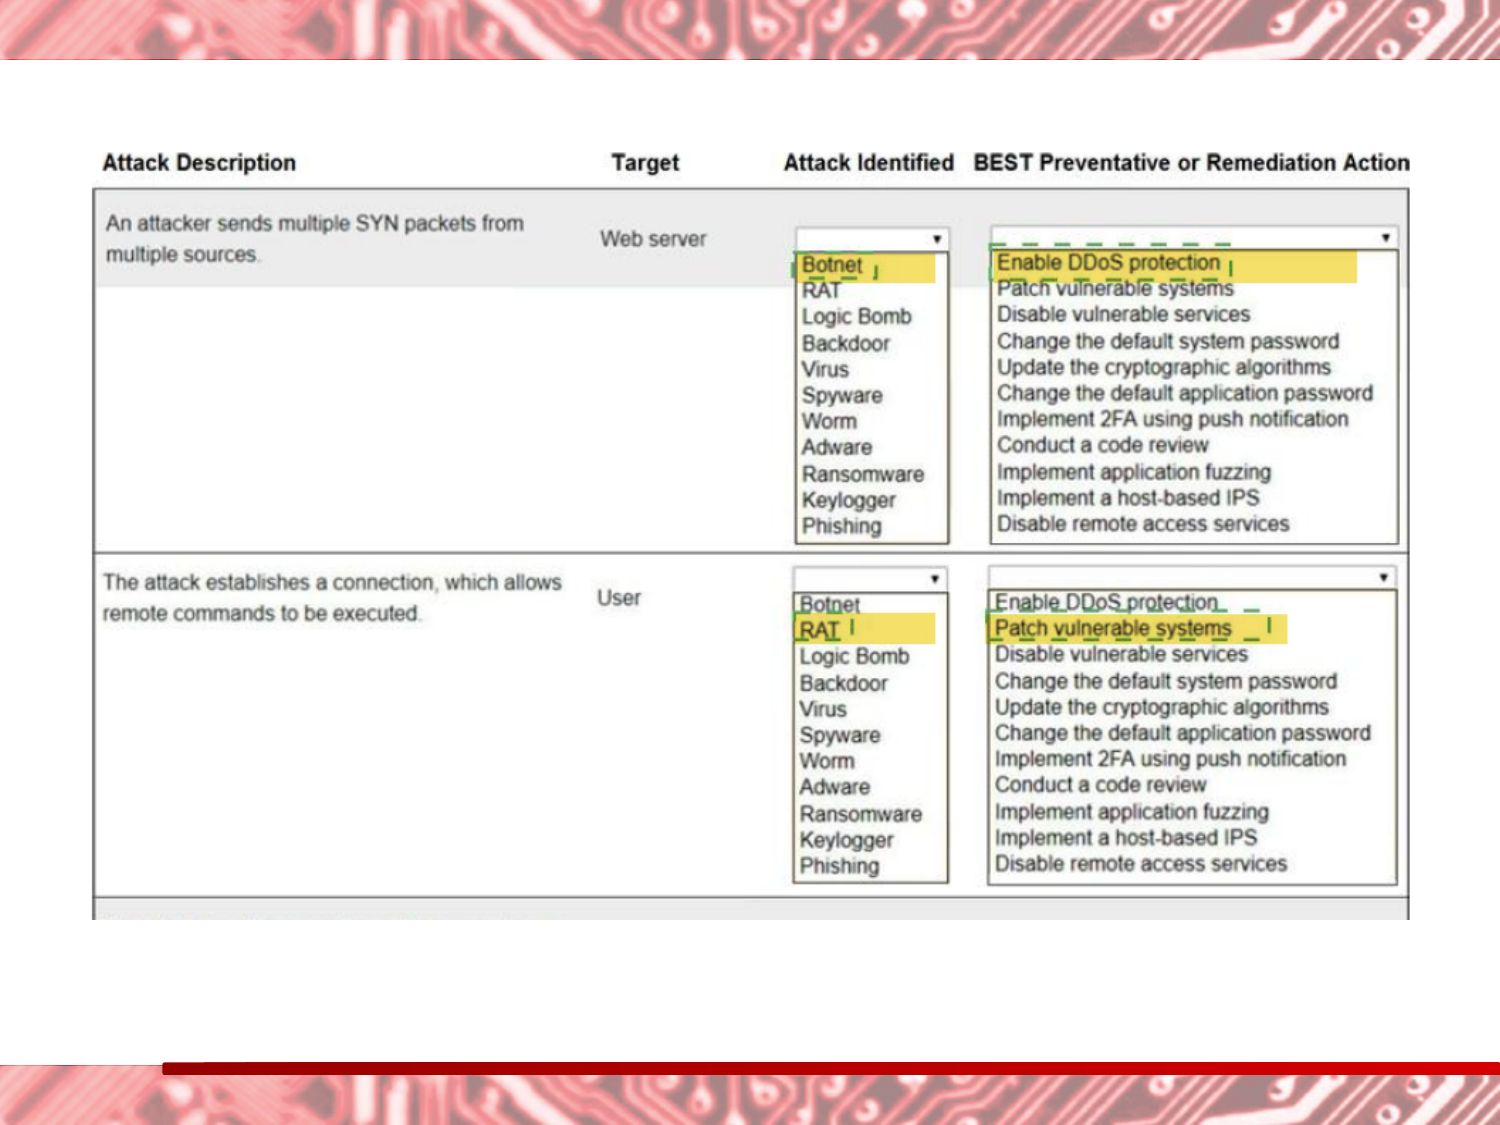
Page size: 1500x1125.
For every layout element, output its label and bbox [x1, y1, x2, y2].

picture [88, 137, 1496, 920]
